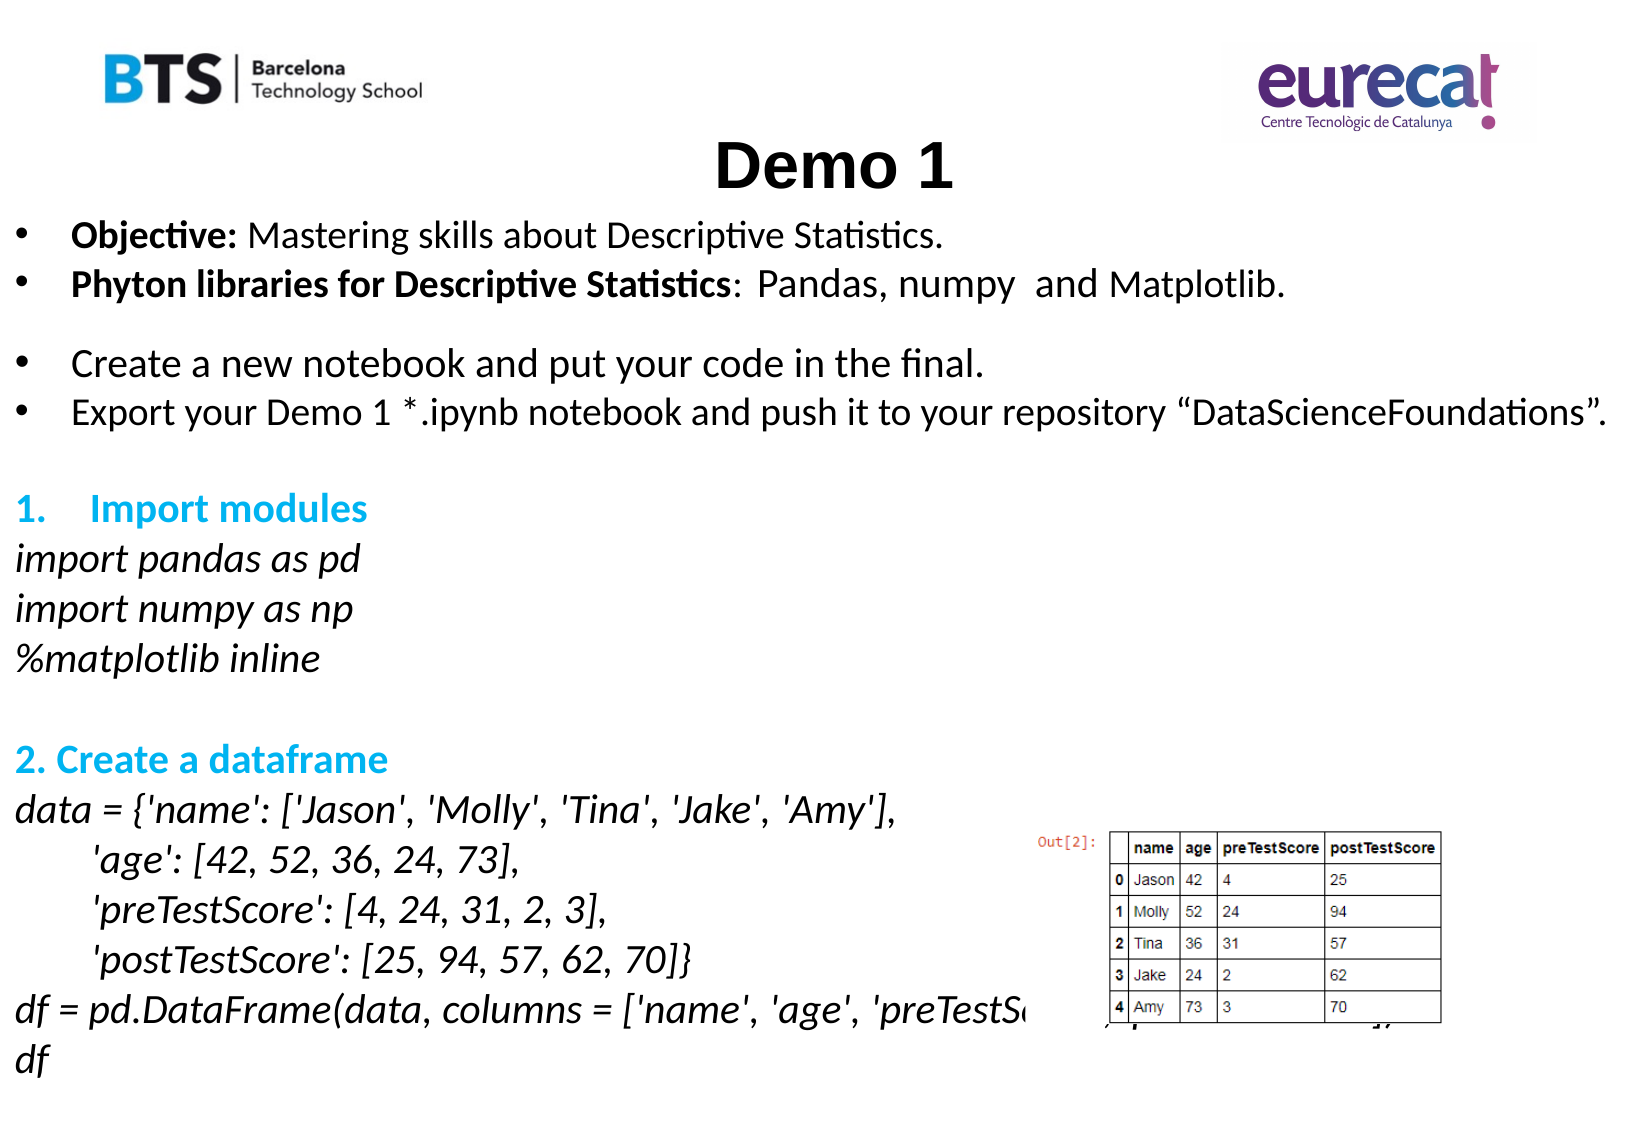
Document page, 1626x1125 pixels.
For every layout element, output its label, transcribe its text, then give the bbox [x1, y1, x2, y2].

text_box Demo 1 [62, 60, 1563, 201]
picture [83, 38, 445, 119]
picture [1221, 42, 1537, 143]
picture [1025, 827, 1460, 1024]
text_box Objective: Mastering skills about Descriptive Statistics. Phyton libraries for Descriptive Statistics: Pandas, numpy and Matplotlib. Create a new notebook and put your code in the final. Export your Demo 1 *.ipynb notebook and push it to your repository “DataScienceFoundations”. Import modules import pandas as pd import numpy as np %matplotlib inline 2. Create a dataframe data = {'name': ['Jason', 'Molly', 'Tina', 'Jake', 'Amy'], 'age': [42, 52, 36, 24, 73], 'preTestScore': [4, 24, 31, 2, 3], 'postTestScore': [25, 94, 57, 62, 70]} df = pd.DataFrame(data, columns = ['name', 'age', 'preTestScore', 'postTestScore']) df [0, 201, 1625, 1089]
